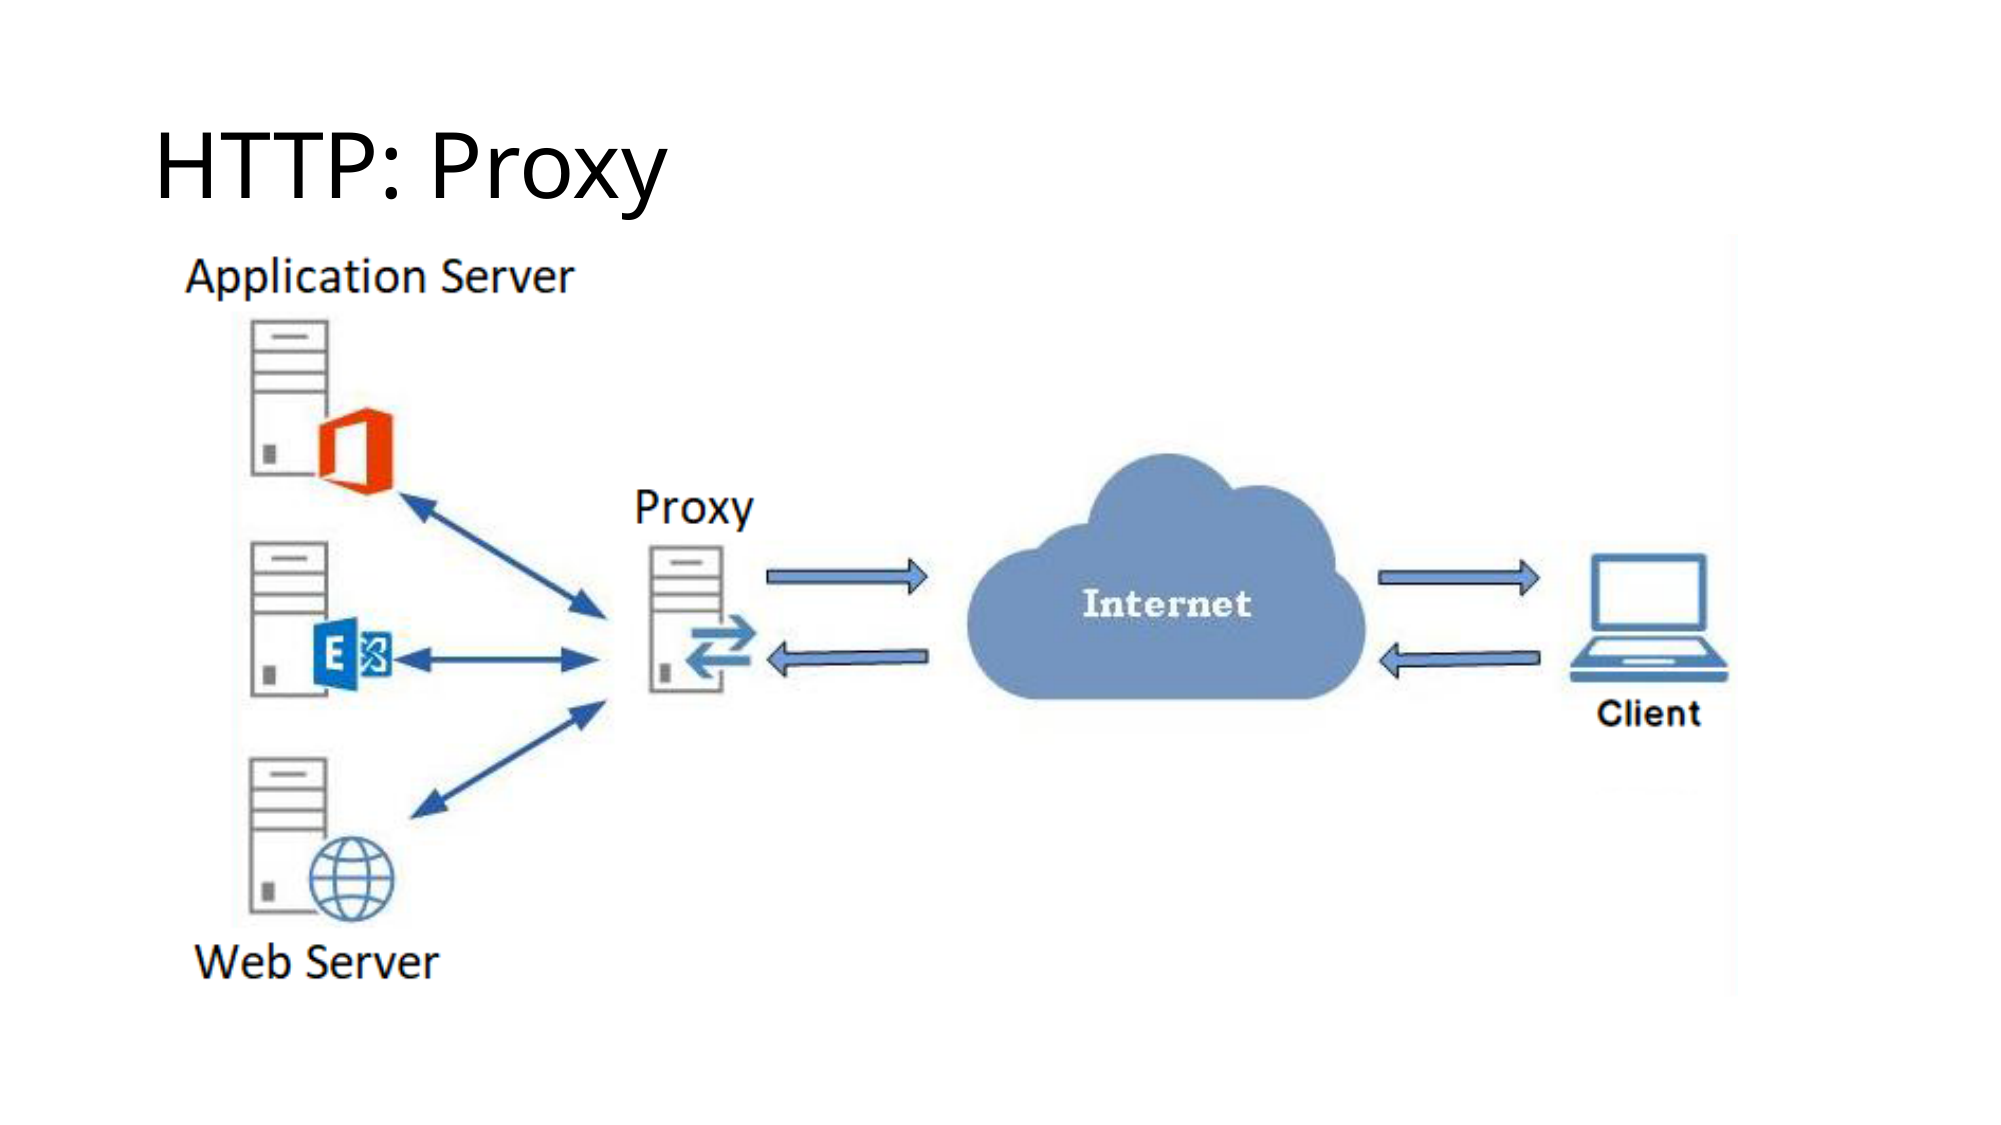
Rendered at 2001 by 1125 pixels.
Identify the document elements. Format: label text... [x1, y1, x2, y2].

title HTTP: Proxy [137, 59, 1863, 278]
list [164, 234, 1738, 1014]
